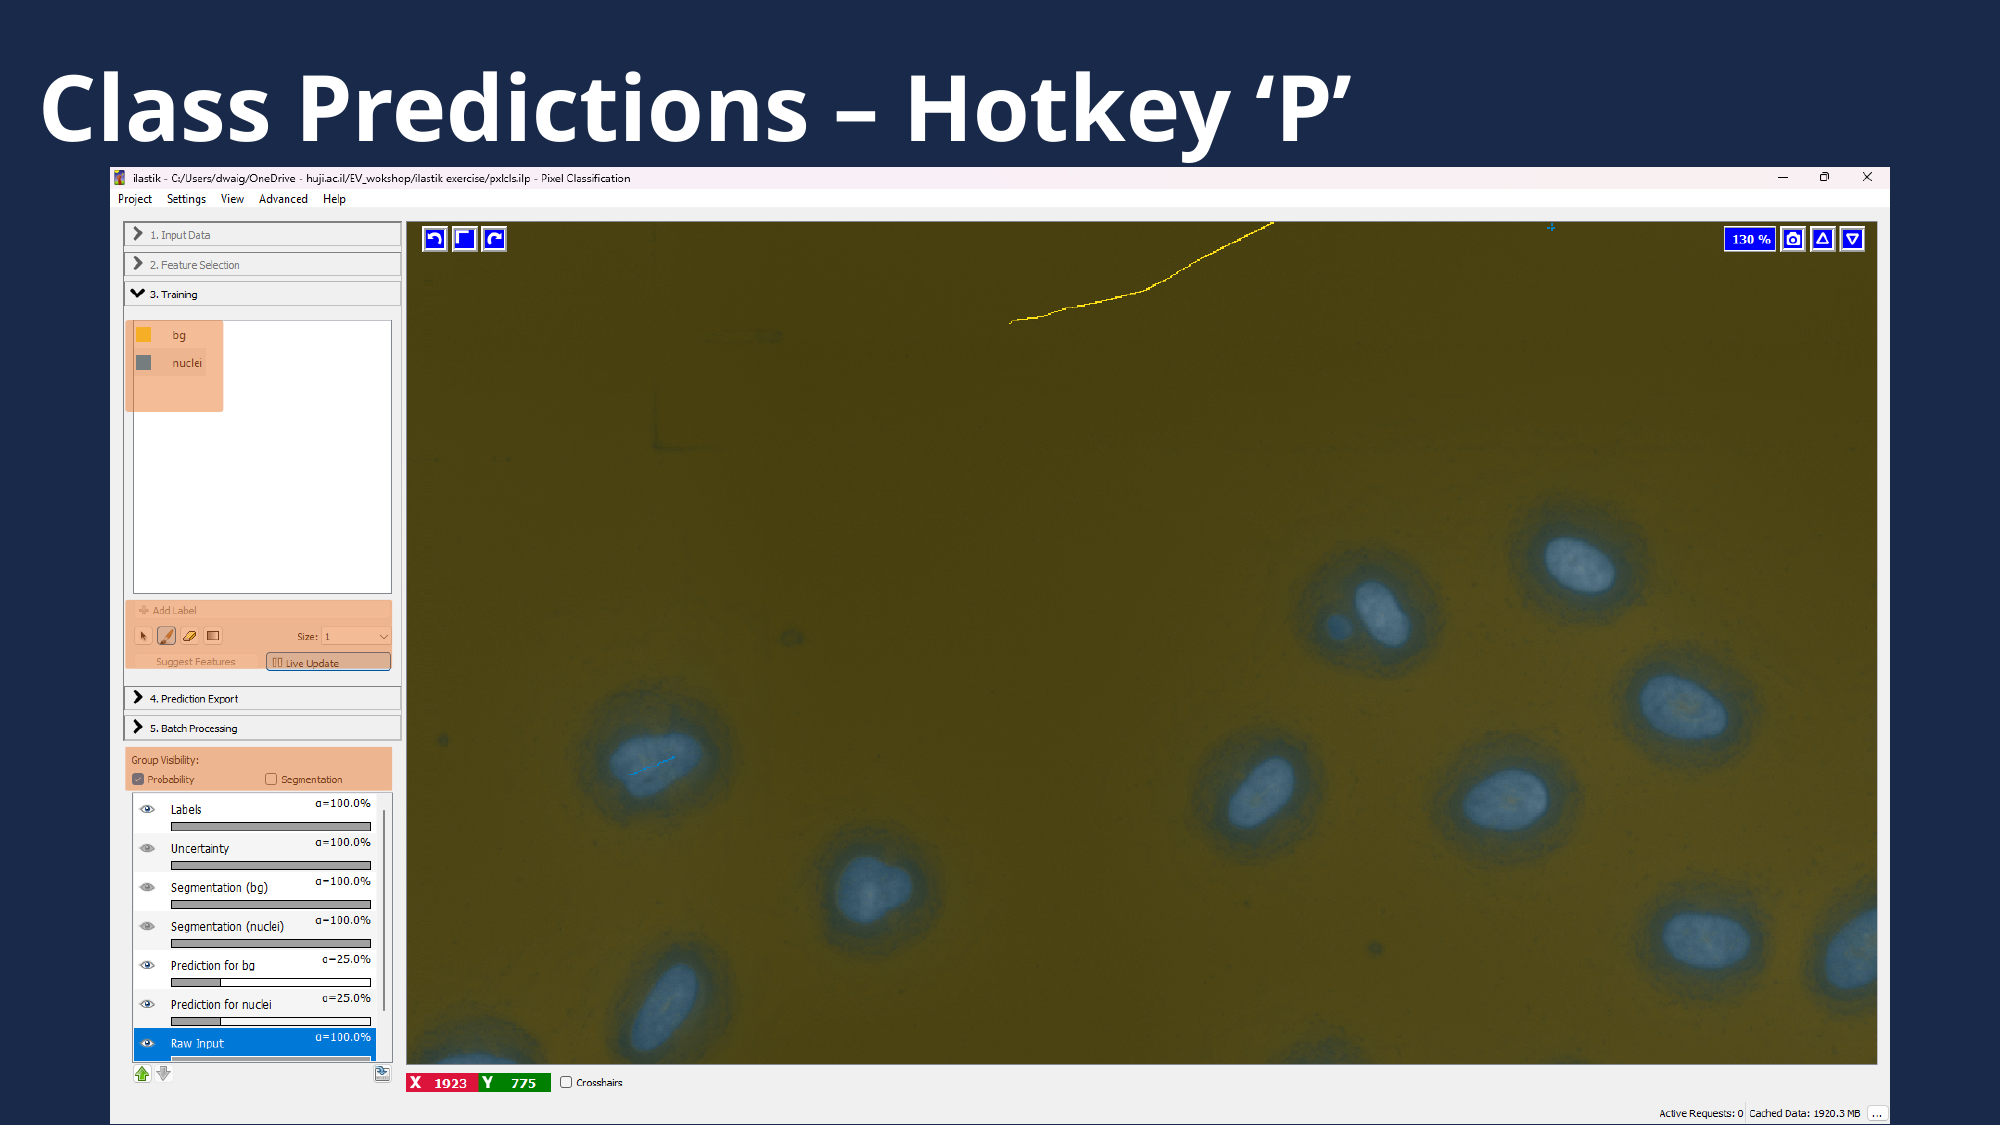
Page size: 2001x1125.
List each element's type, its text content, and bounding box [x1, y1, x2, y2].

title Class Predictions – Hotkey ‘P’ [0, 2, 1725, 221]
picture [110, 167, 1890, 1124]
